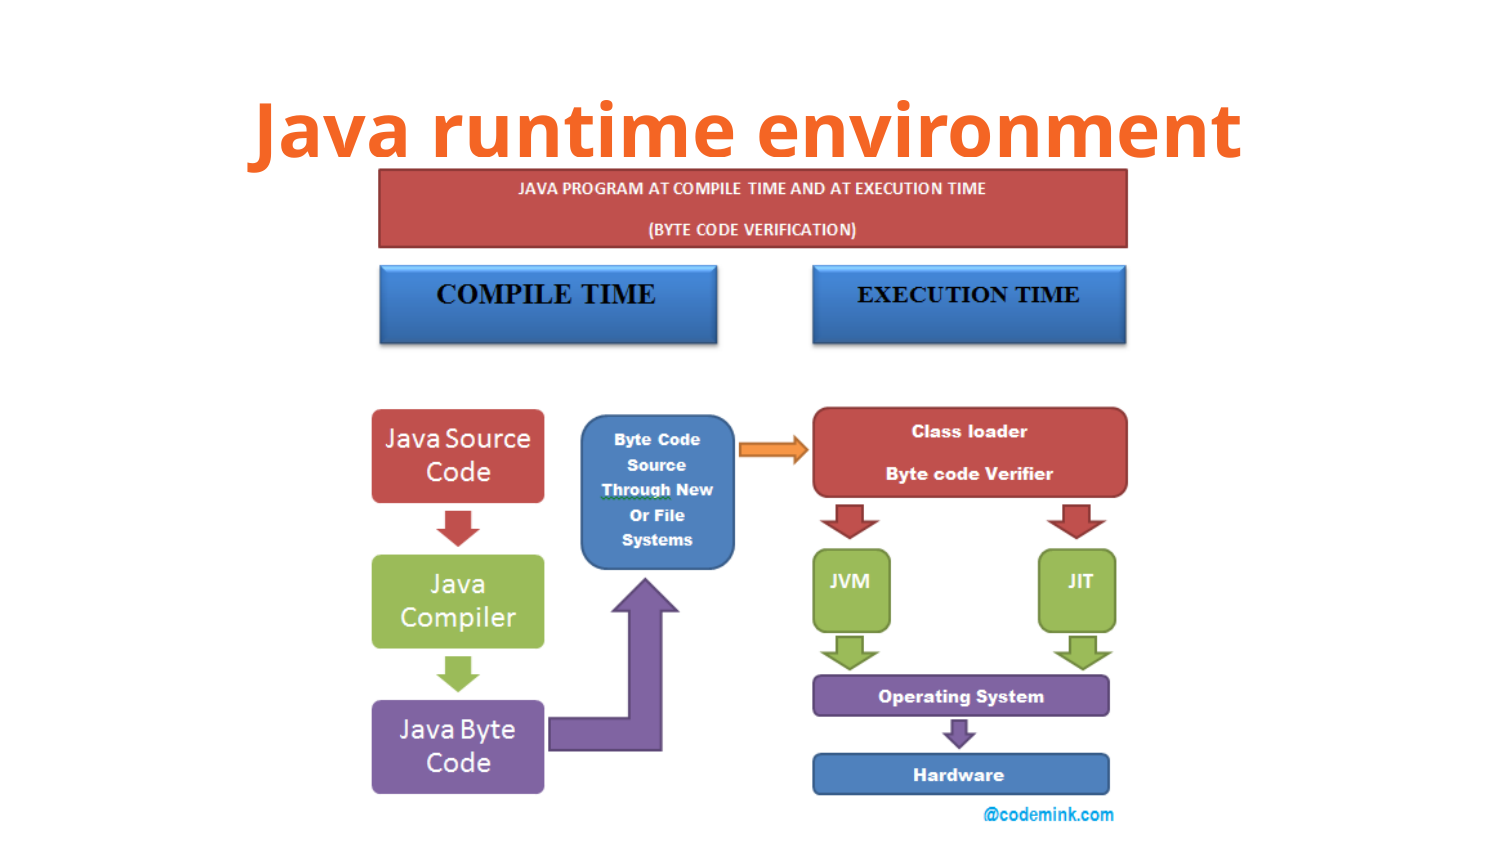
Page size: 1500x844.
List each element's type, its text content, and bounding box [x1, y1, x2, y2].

title Java runtime environment [49, 67, 1448, 173]
picture [368, 157, 1132, 835]
